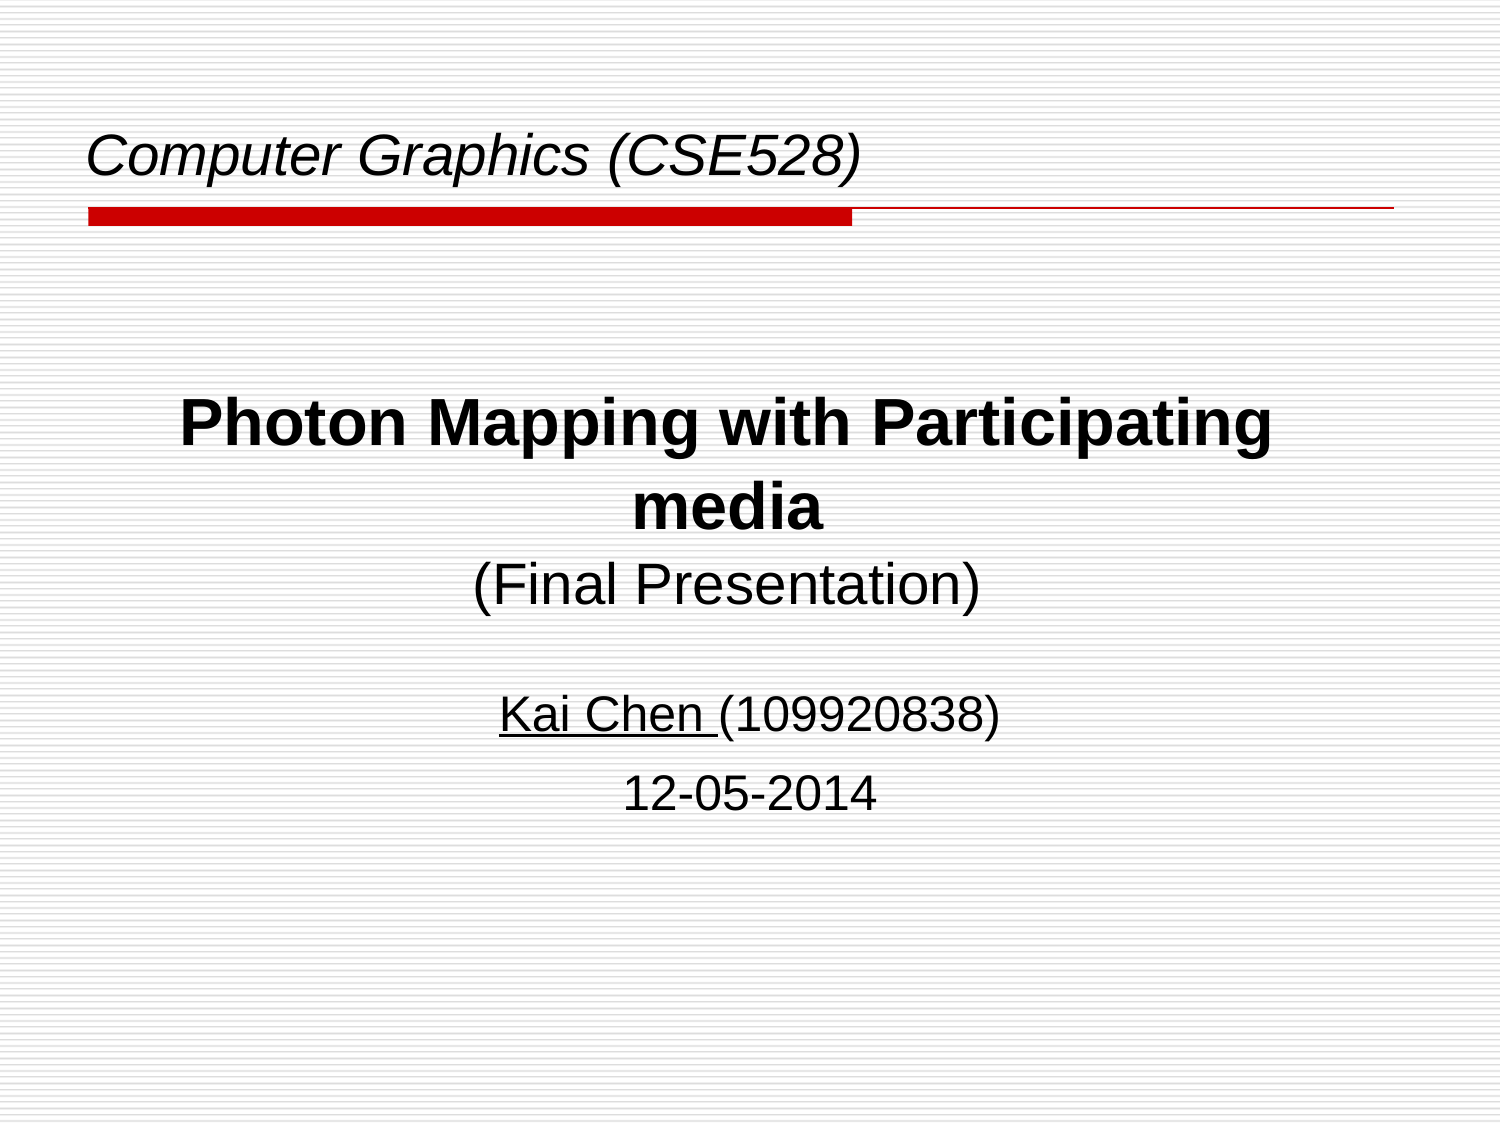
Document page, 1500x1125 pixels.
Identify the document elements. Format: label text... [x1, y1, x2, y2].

text_box Computer Graphics (CSE528) [70, 110, 1346, 265]
title Photon Mapping with Participating media (Final Presentation) [121, 299, 1334, 625]
subtitle Kai Chen (109920838) 12-05-2014 [225, 670, 1275, 869]
picture [0, 0, 1500, 1125]
